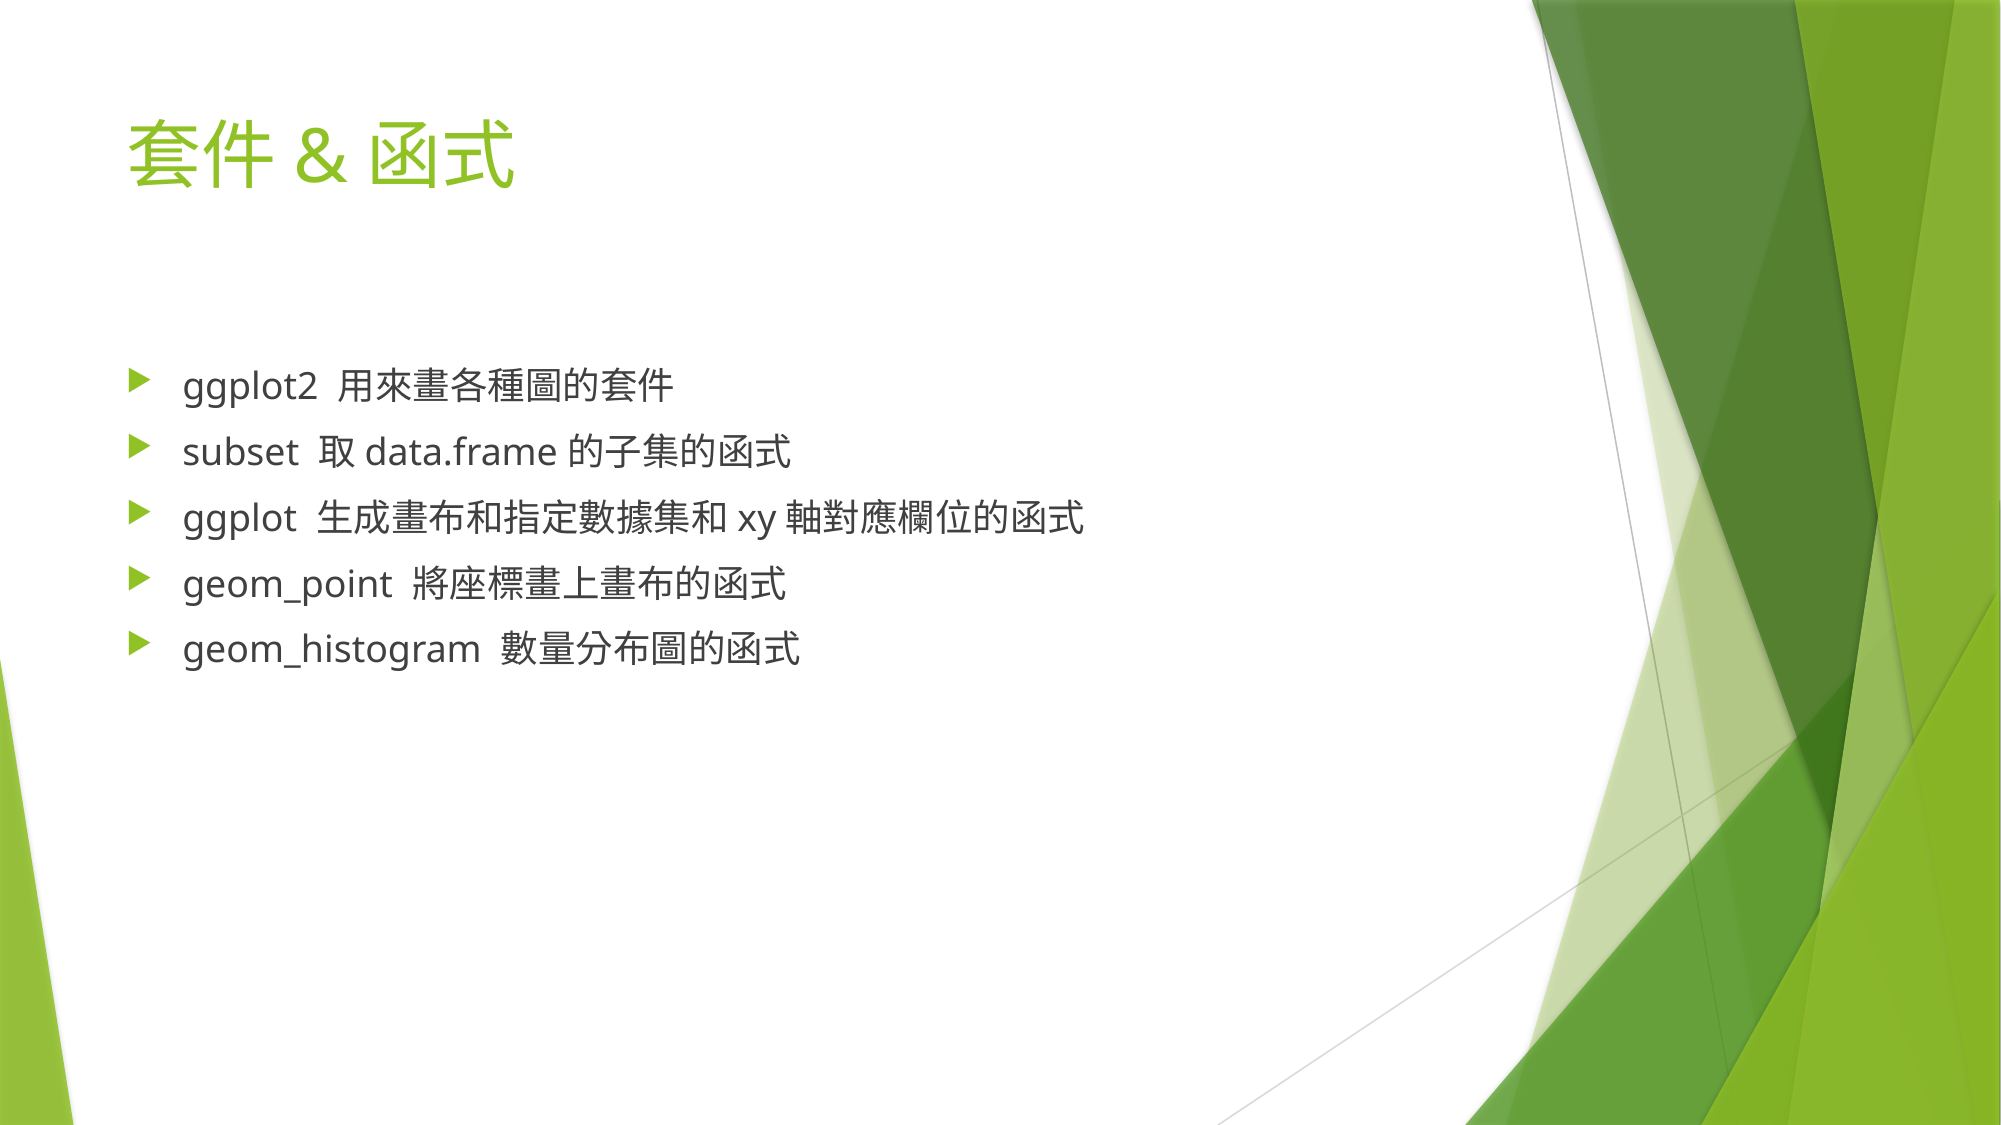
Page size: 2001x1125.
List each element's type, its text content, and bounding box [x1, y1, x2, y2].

title 套件&函式 [111, 99, 1522, 317]
list ggplot2 用來畫各種圖的套件 subset 取data.frame的子集的函式 ggplot 生成畫布和指定數據集和xy軸對應欄位的函式 geom_point 將座標畫上畫布的函式 geom_histogram 數量分布圖的函式 [111, 354, 1522, 992]
